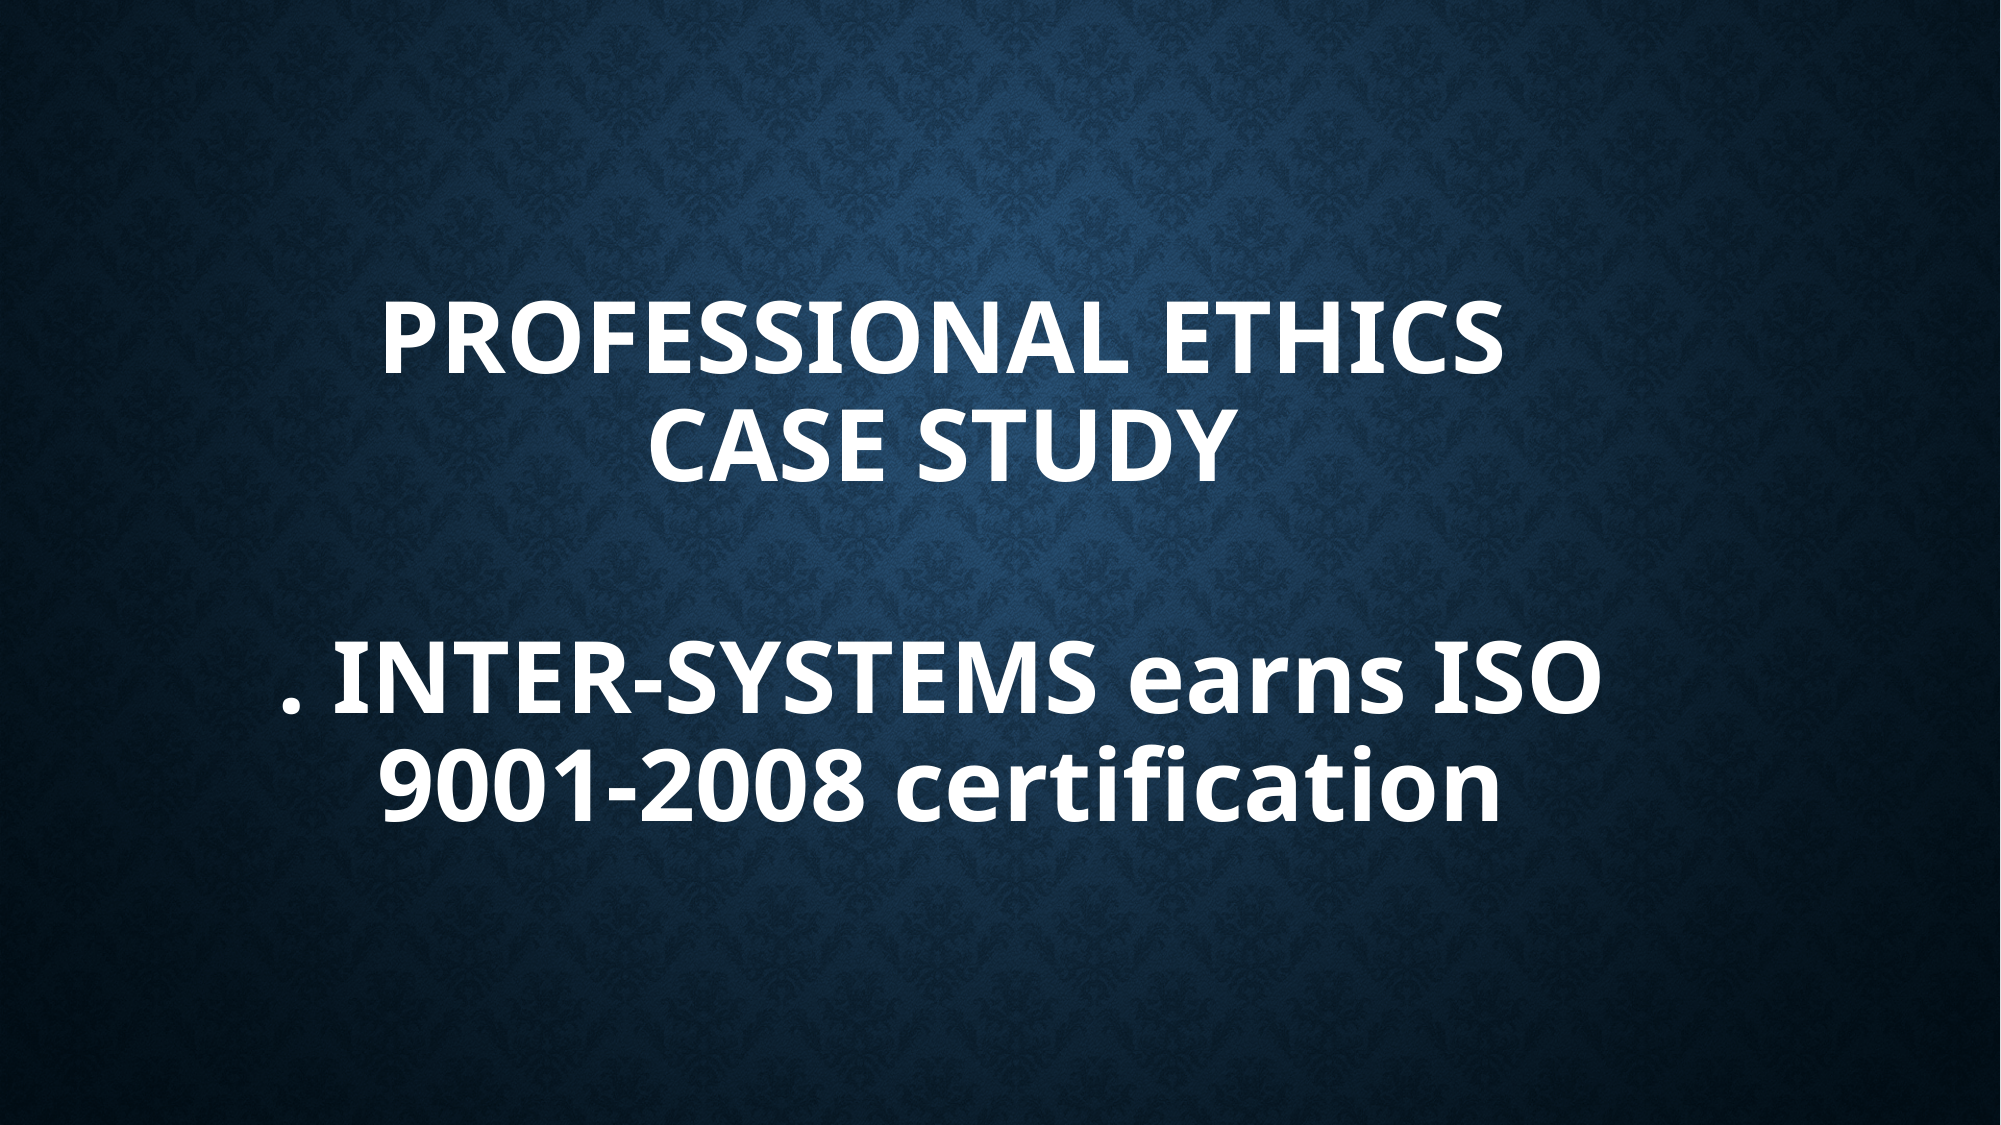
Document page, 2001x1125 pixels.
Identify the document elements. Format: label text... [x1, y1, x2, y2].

text_box Professional Ethics Case Study [204, 226, 1681, 511]
text_box . Inter-systems earns ISO 9001-2008 certification [232, 566, 1653, 851]
picture [0, 0, 2001, 1125]
